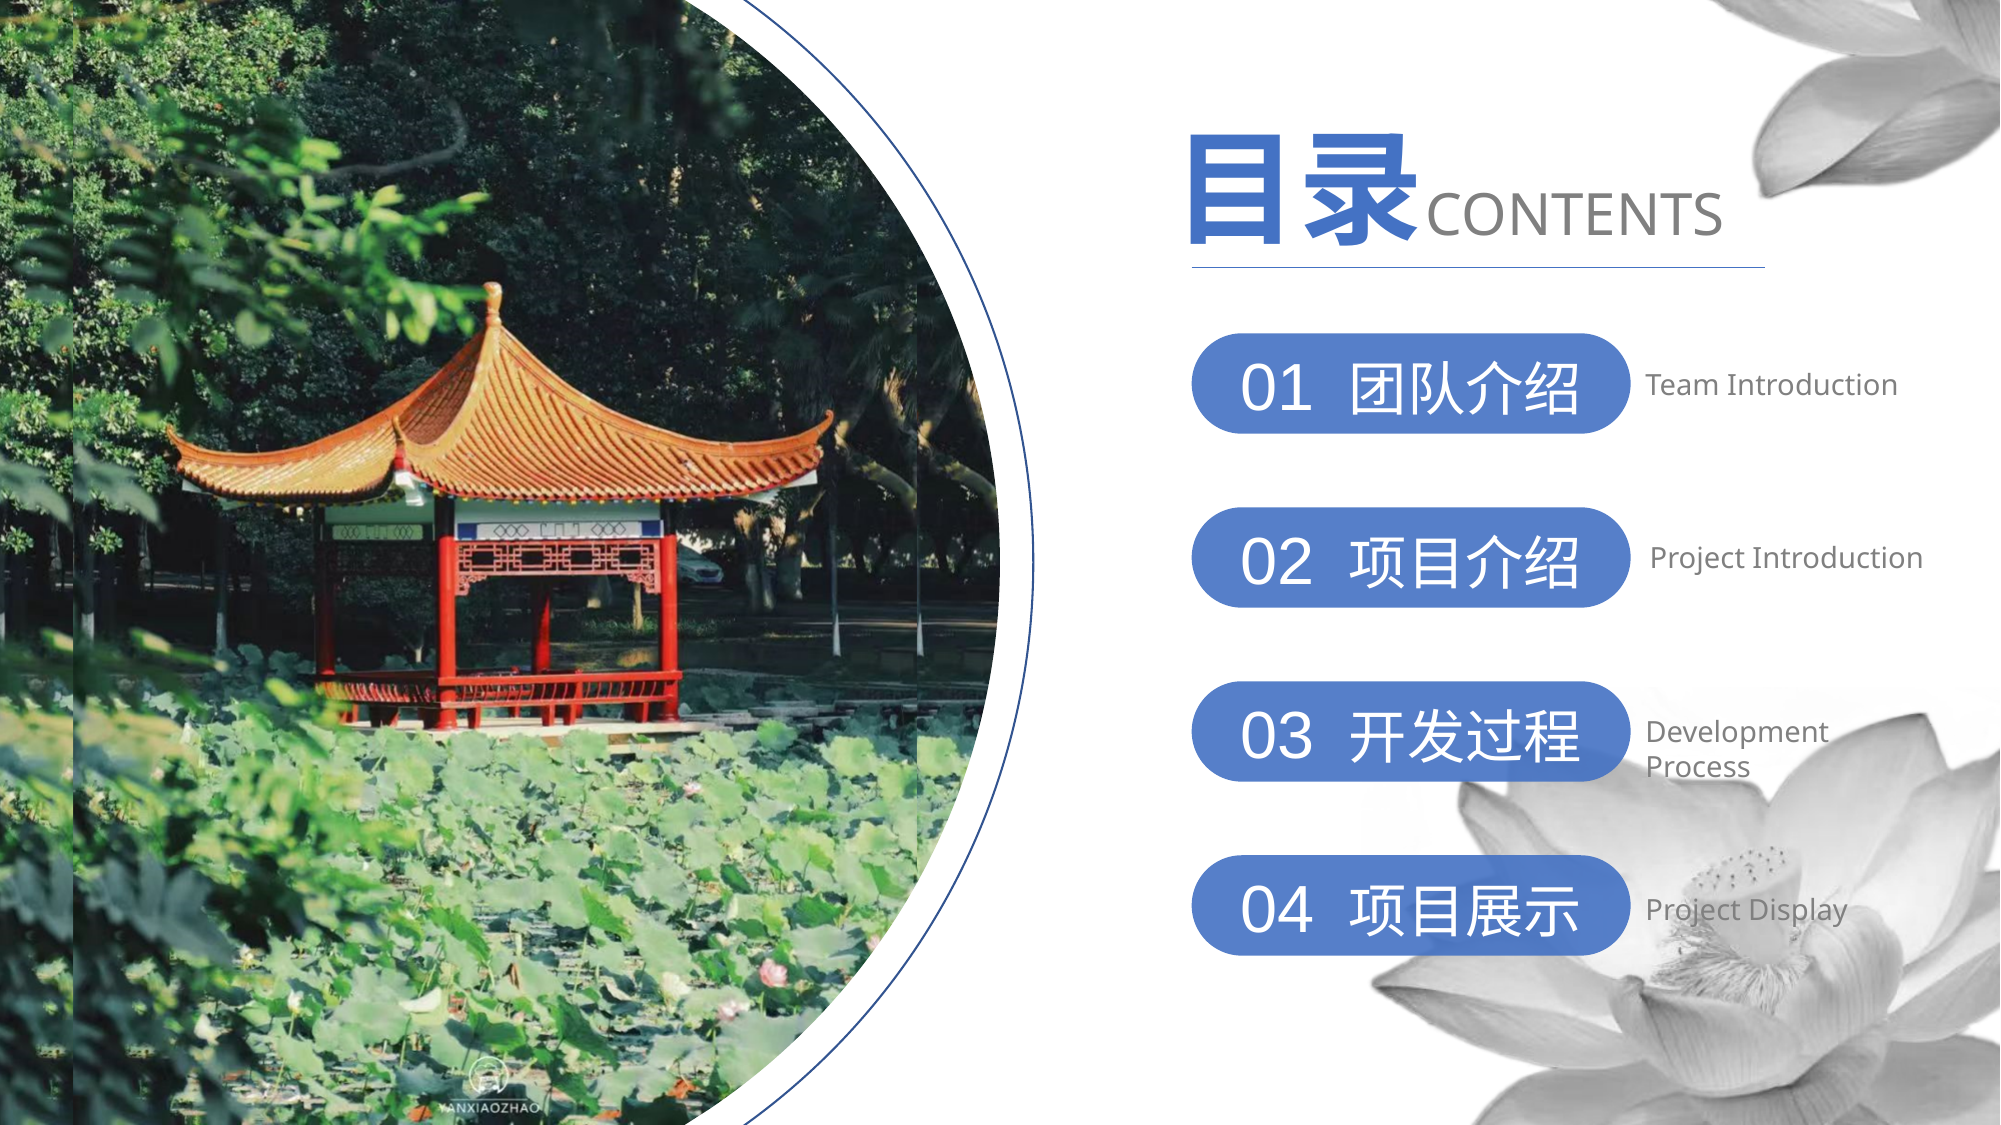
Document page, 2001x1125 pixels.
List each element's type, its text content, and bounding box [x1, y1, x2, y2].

text_box Project Introduction [1634, 532, 1945, 583]
text_box [1000, 346, 1035, 778]
text_box 02 项目介绍 [1190, 506, 1632, 609]
text_box CONTENTS [1439, 169, 1784, 255]
picture [1658, 0, 2000, 216]
picture [1360, 687, 2000, 1125]
text_box 04 项目展示 [1190, 854, 1360, 957]
text_box 目录 [1159, 102, 1439, 267]
text_box 01 团队介绍 [1190, 332, 1630, 435]
text_box 03 开发过程 [1190, 680, 1606, 783]
text_box Team Introduction [1630, 359, 1940, 412]
picture [0, 0, 1000, 1125]
